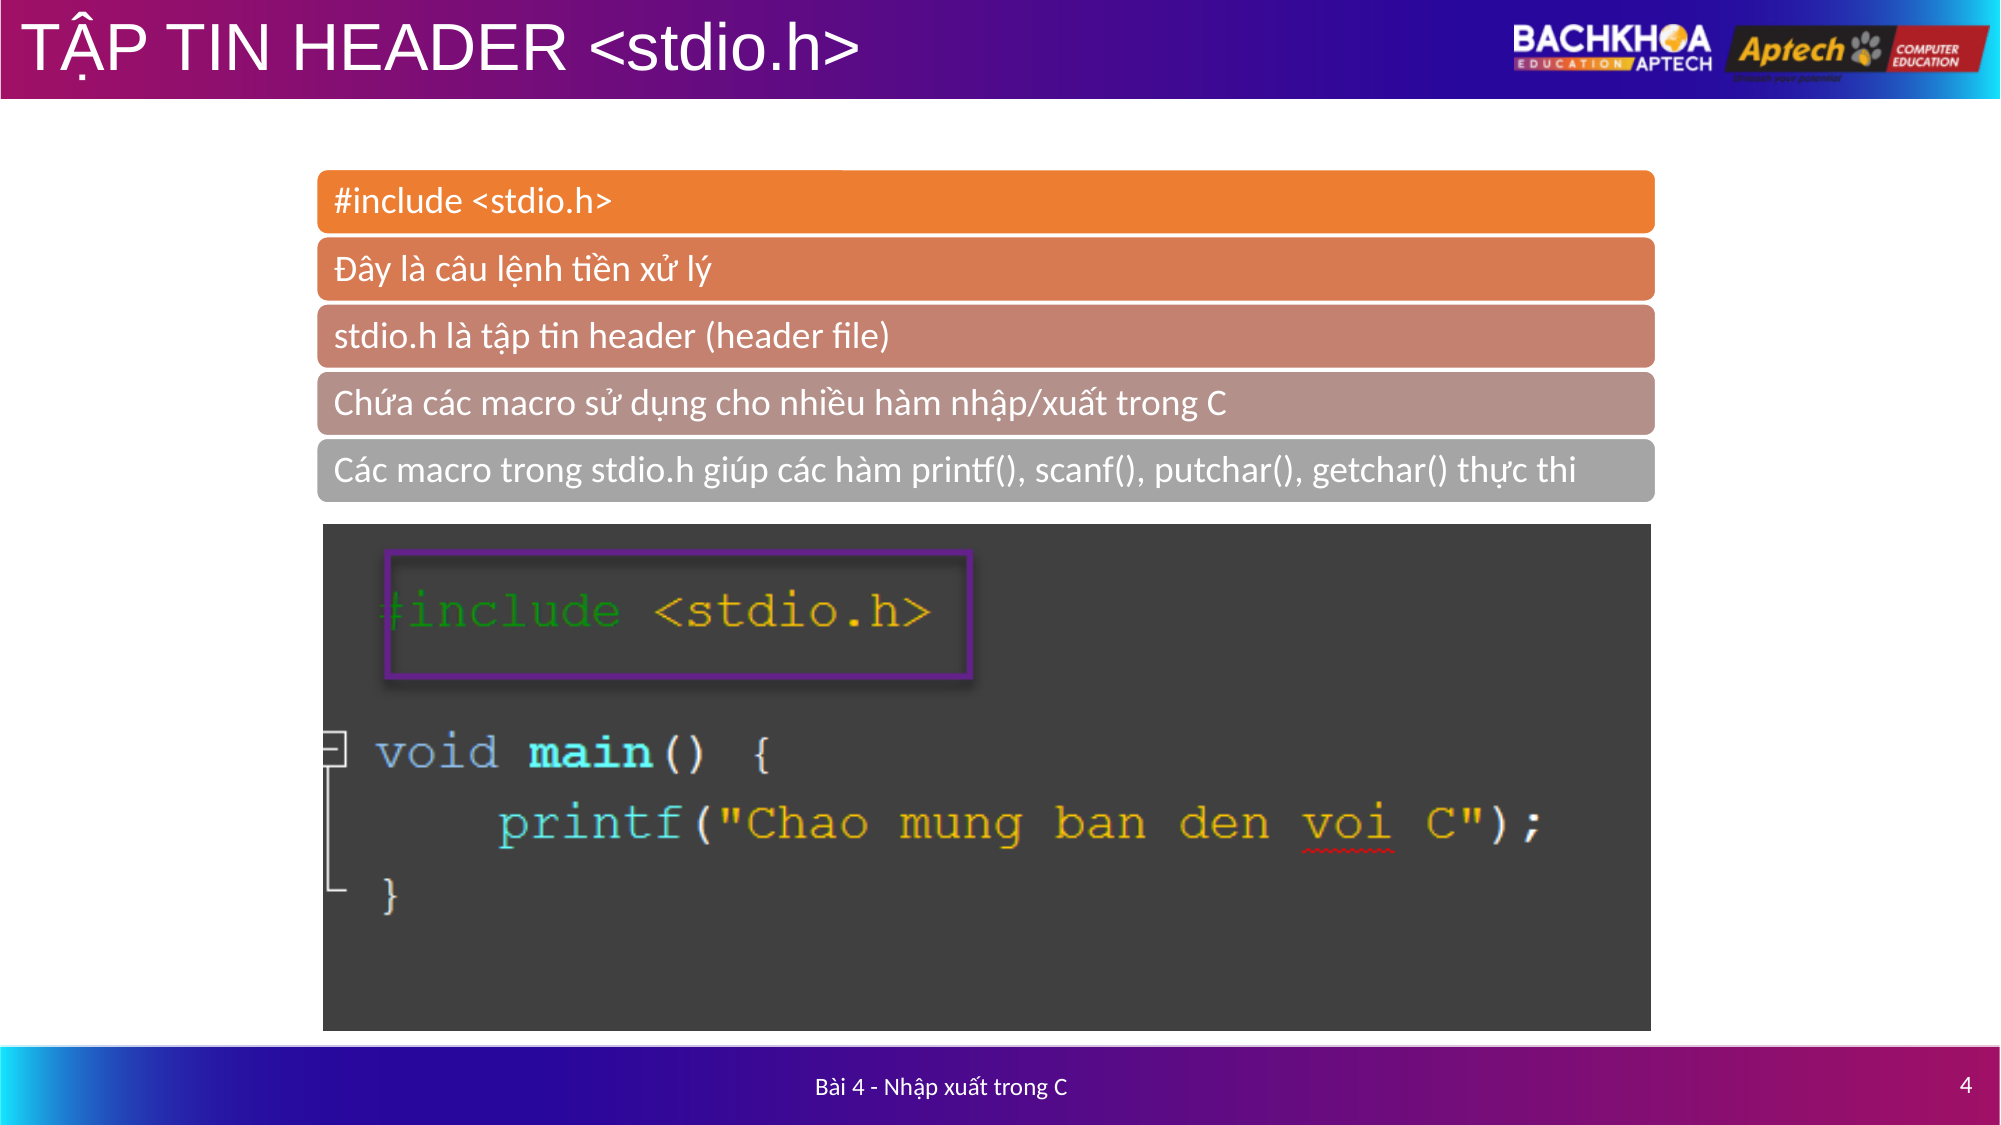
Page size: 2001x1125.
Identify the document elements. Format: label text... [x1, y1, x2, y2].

footer Bài 4 - Nhập xuất trong C [17, 1055, 1865, 1116]
picture [0, 0, 2001, 99]
slide_number 4 [1877, 1053, 1988, 1114]
title TẬP TIN HEADER <stdio.h> [4, 5, 1990, 93]
picture [323, 524, 1651, 1031]
picture [0, 1045, 2000, 1125]
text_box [316, 169, 1656, 504]
